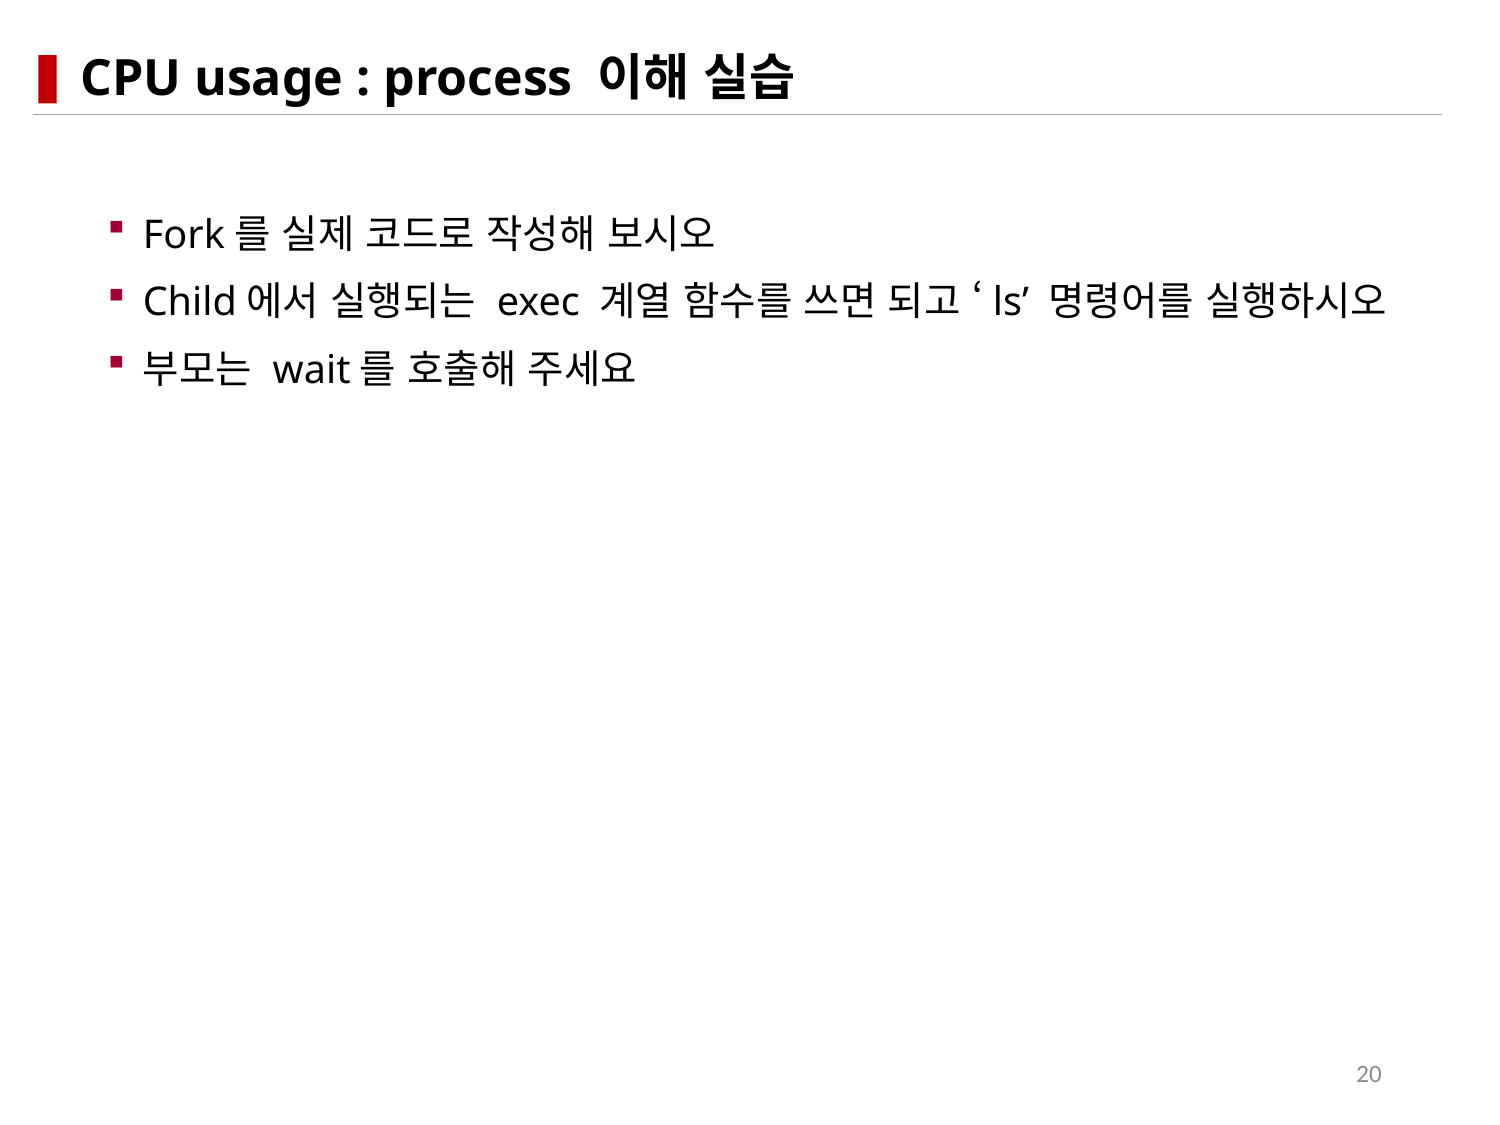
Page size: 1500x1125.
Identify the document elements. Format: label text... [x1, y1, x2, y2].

title CPU usage : process 이해 실습 [65, 49, 1443, 110]
slide_number 20 [1059, 1042, 1397, 1103]
list Fork를 실제 코드로 작성해 보시오 Child에서 실행되는 exec 계열 함수를 쓰면 되고 ‘ls’ 명령어를 실행하시오 부모는 wait를 호출해 주세요 [92, 201, 1469, 437]
